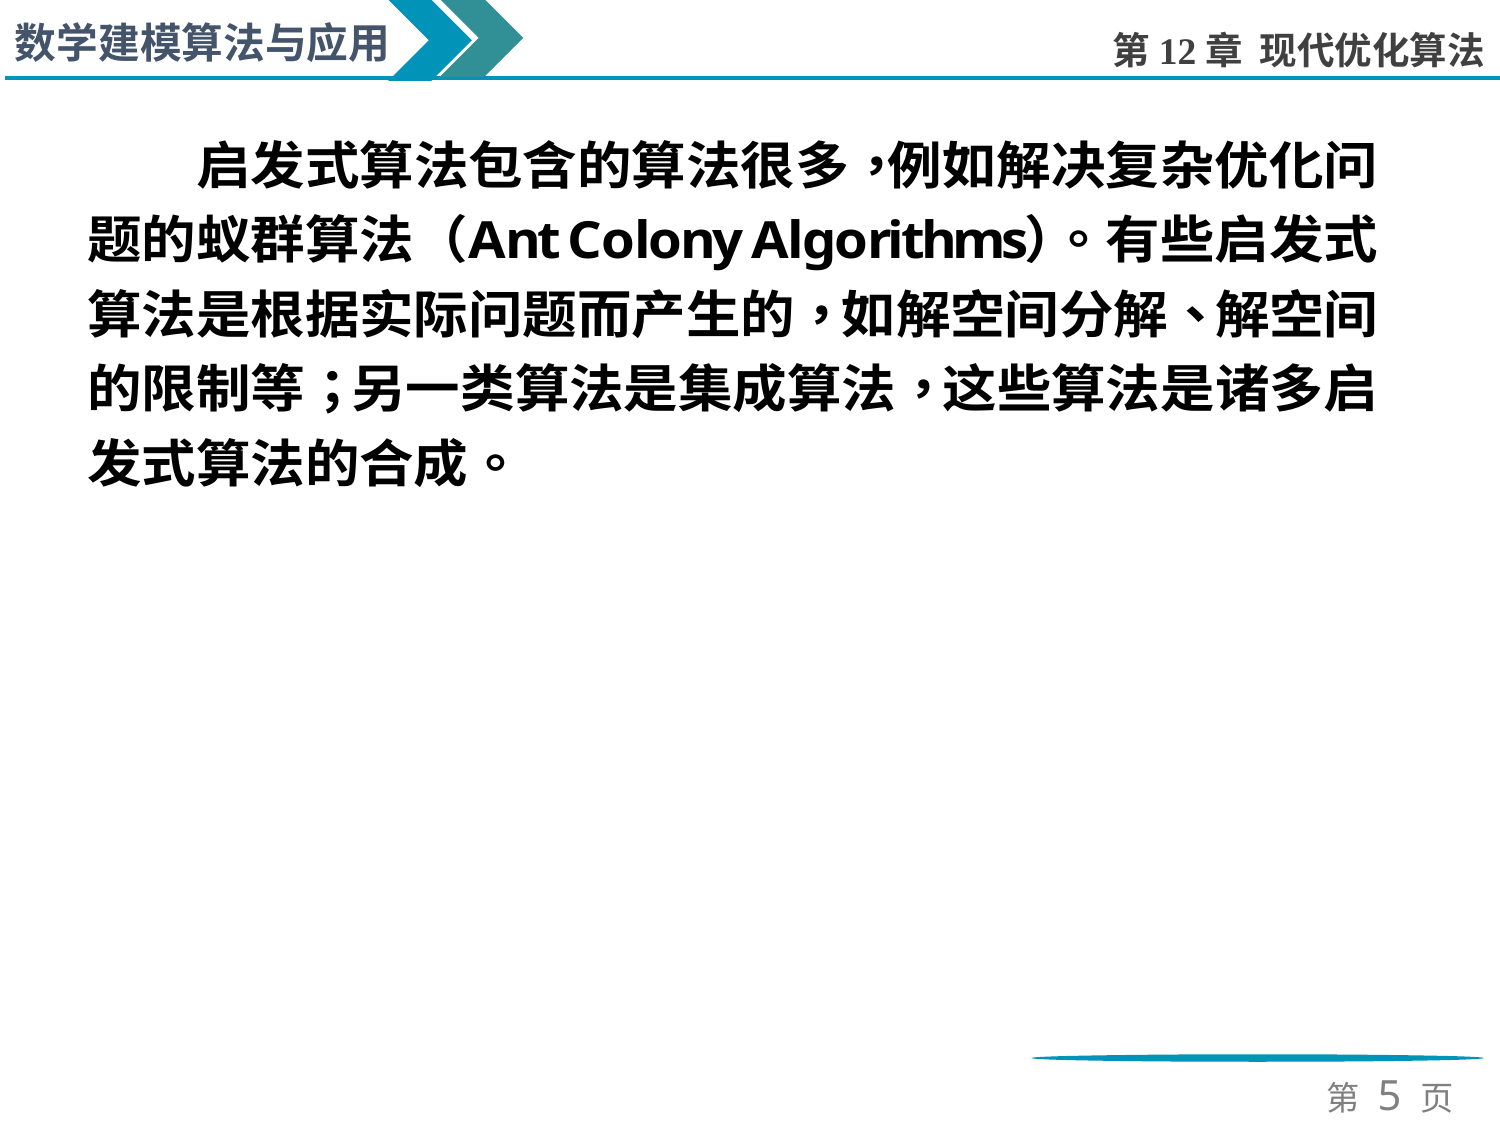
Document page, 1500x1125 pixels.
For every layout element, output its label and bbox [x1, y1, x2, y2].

text_box [87, 131, 1377, 594]
